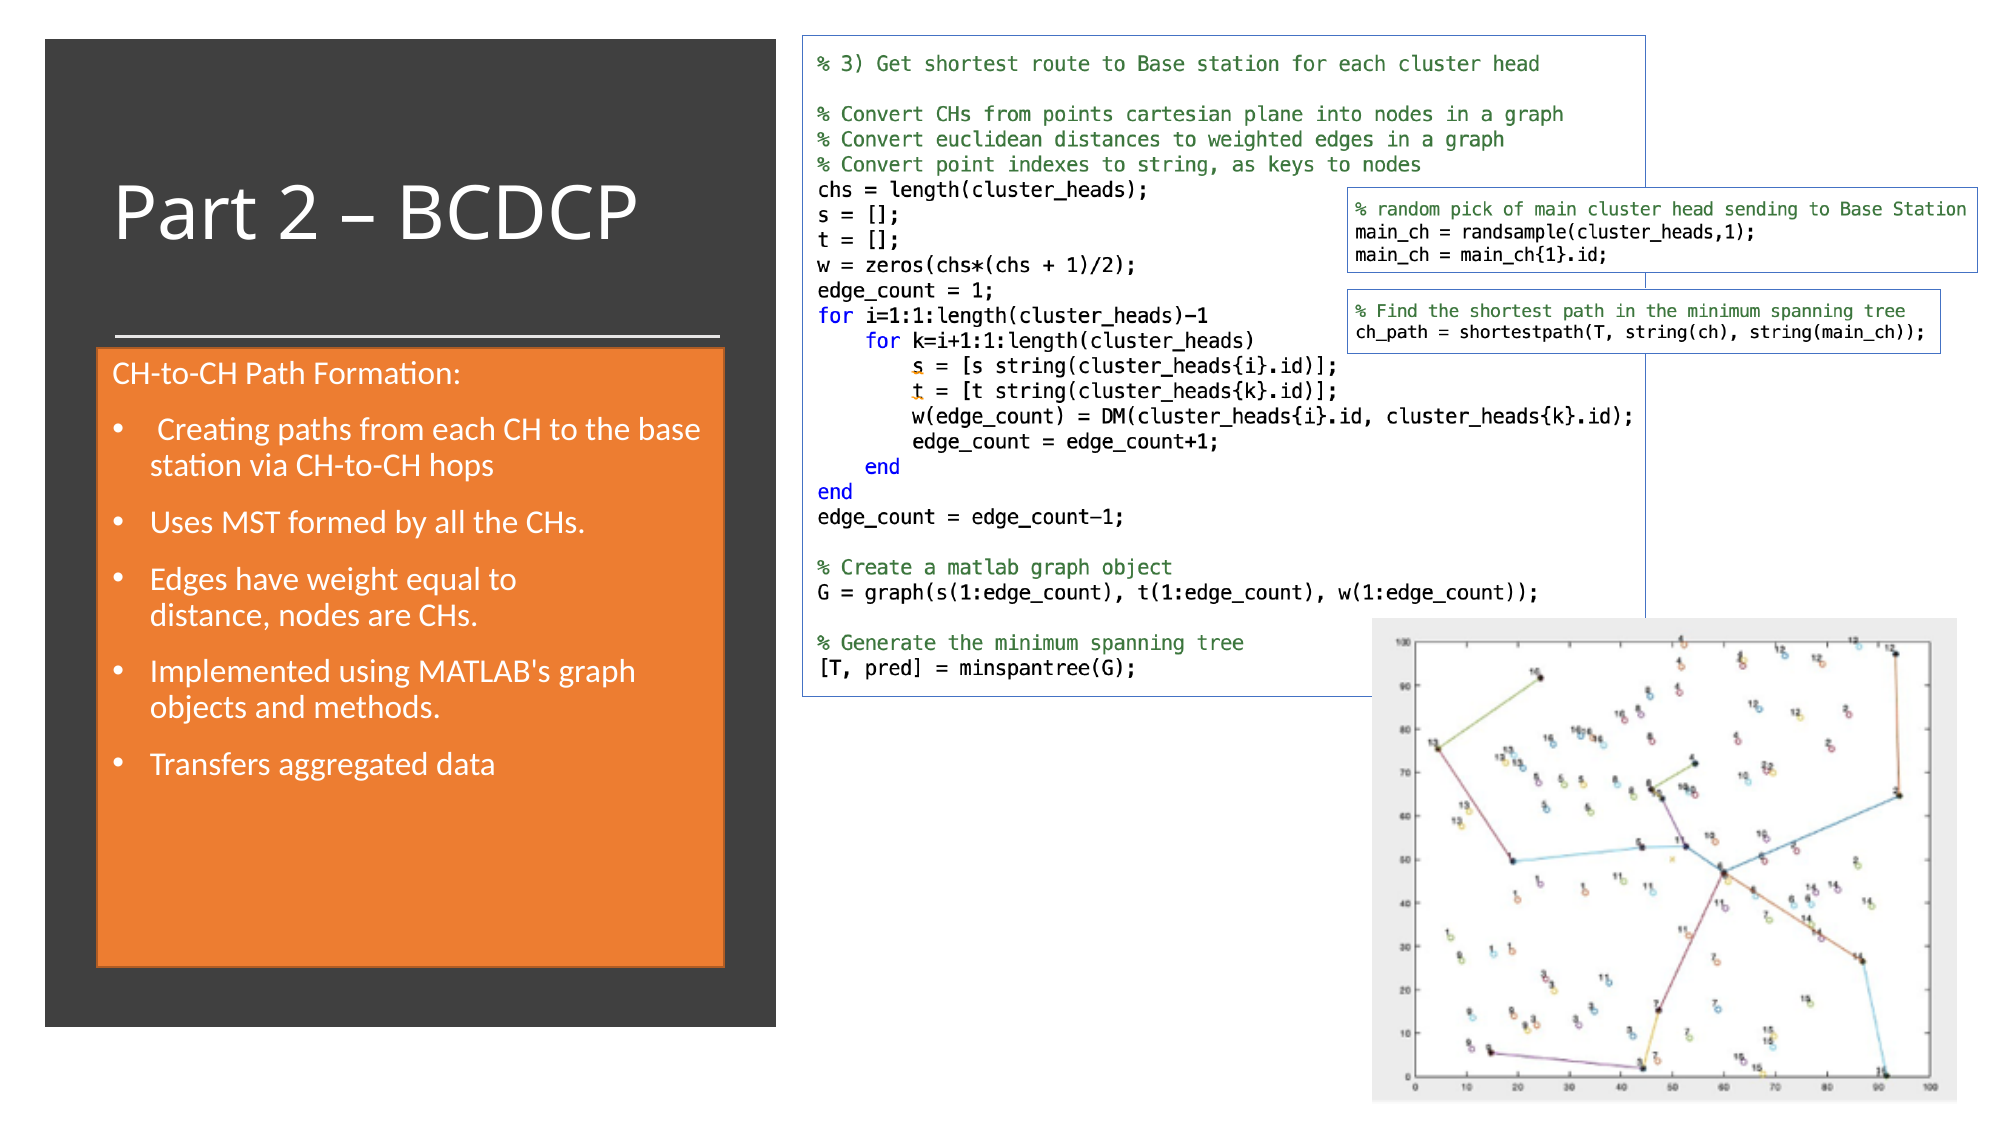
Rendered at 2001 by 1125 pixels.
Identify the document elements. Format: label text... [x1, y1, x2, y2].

picture [802, 35, 1978, 1104]
list CH-to-CH Path Formation: Creating paths from each CH to the base station via CH-to-CH hops Uses MST formed by all the CHs. Edges have weight equal to distance, nodes are CHs. Implemented using MATLAB's graph objects and methods. Transfers aggregated data [96, 347, 725, 968]
title Part 2 – BCDCP [97, 105, 725, 326]
text_box [54, 49, 767, 1018]
